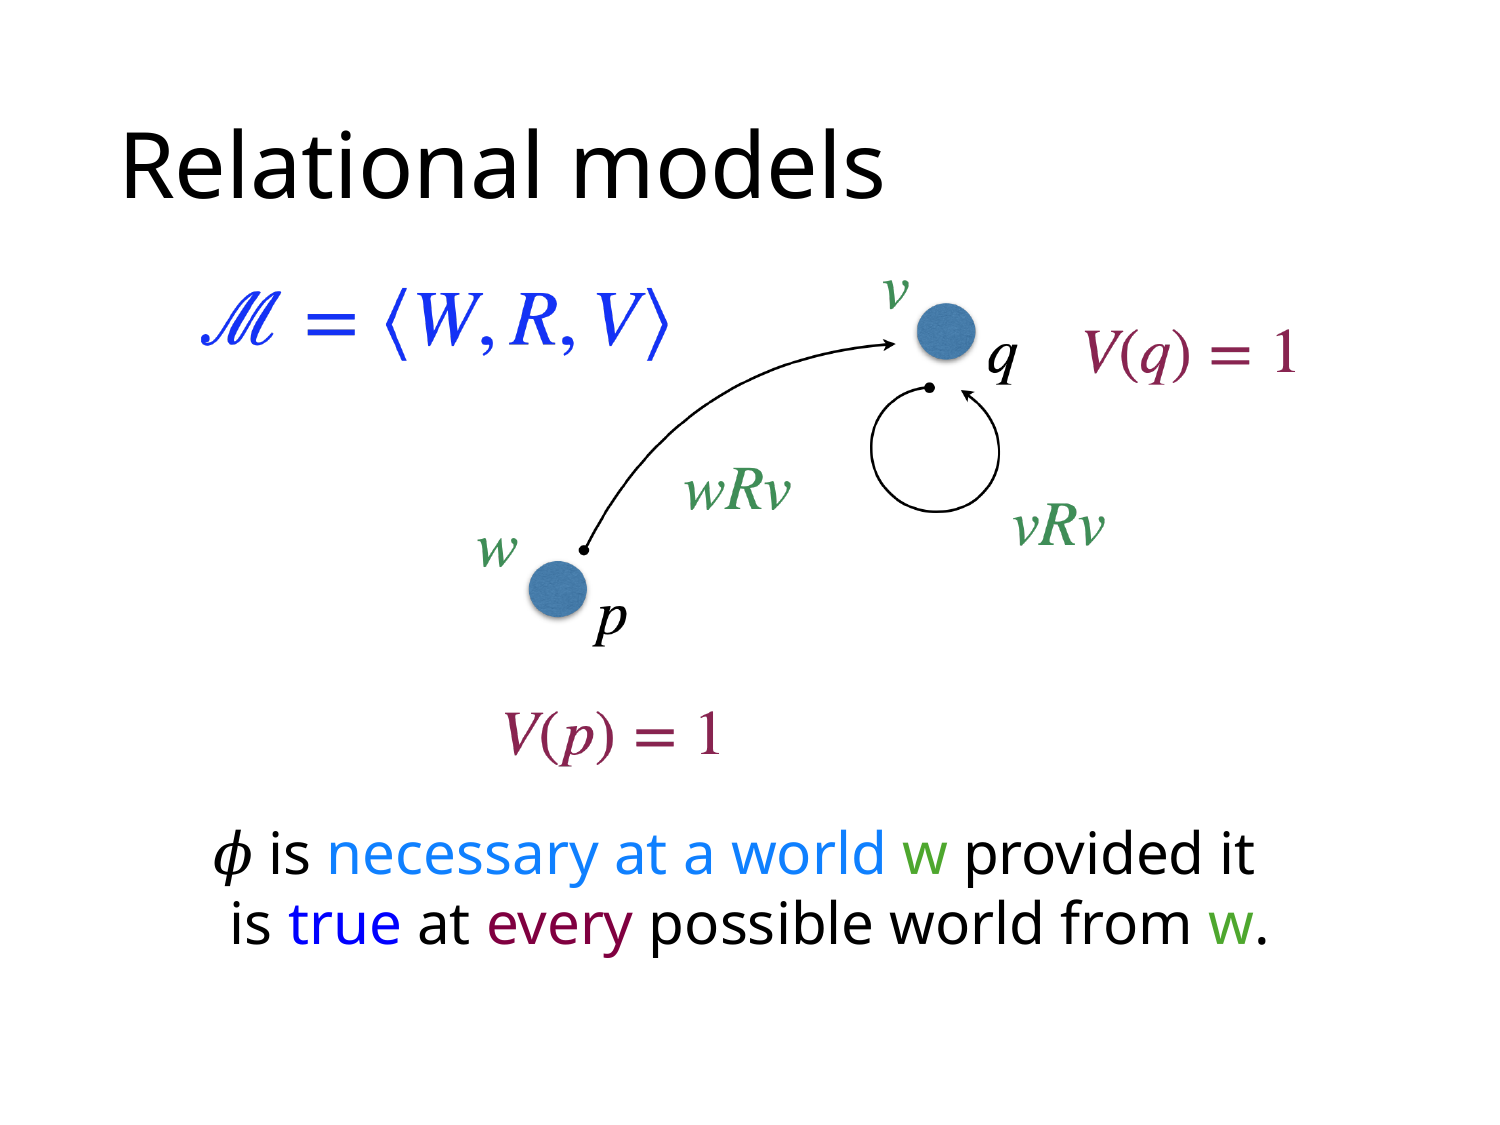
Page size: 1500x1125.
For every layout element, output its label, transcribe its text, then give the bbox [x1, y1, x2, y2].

text_box 𝜙 is necessary at a world w provided it is true at every possible world from w. [189, 808, 1311, 964]
picture [188, 237, 1312, 777]
title Relational models [103, 59, 1397, 278]
